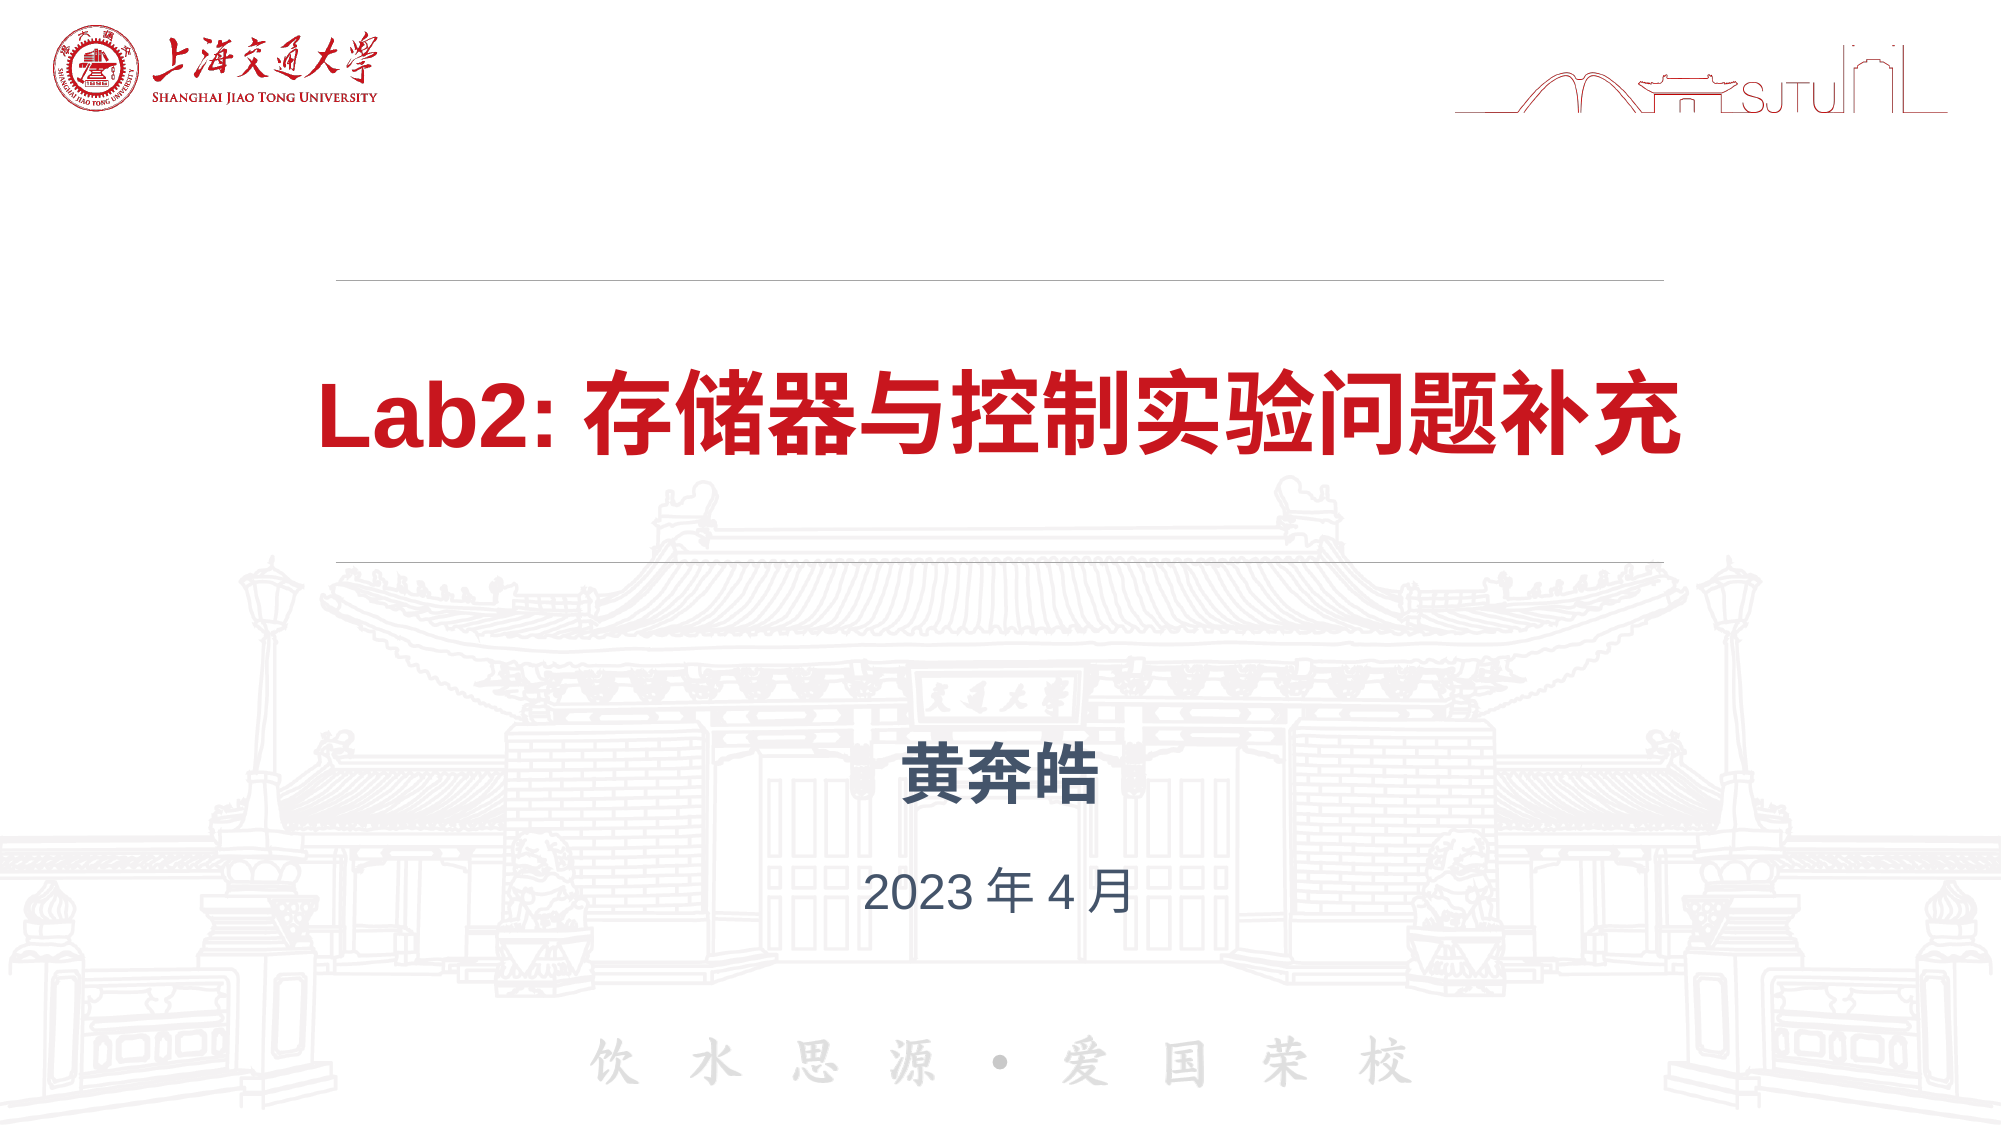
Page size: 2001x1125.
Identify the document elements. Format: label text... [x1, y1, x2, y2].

list 黄奔皓 [661, 723, 1339, 822]
picture [1455, 45, 1948, 113]
picture [36, 8, 393, 126]
list 2023年4月 [761, 852, 1239, 927]
title Lab2:存储器与控制实验问题补充 [230, 330, 1770, 505]
